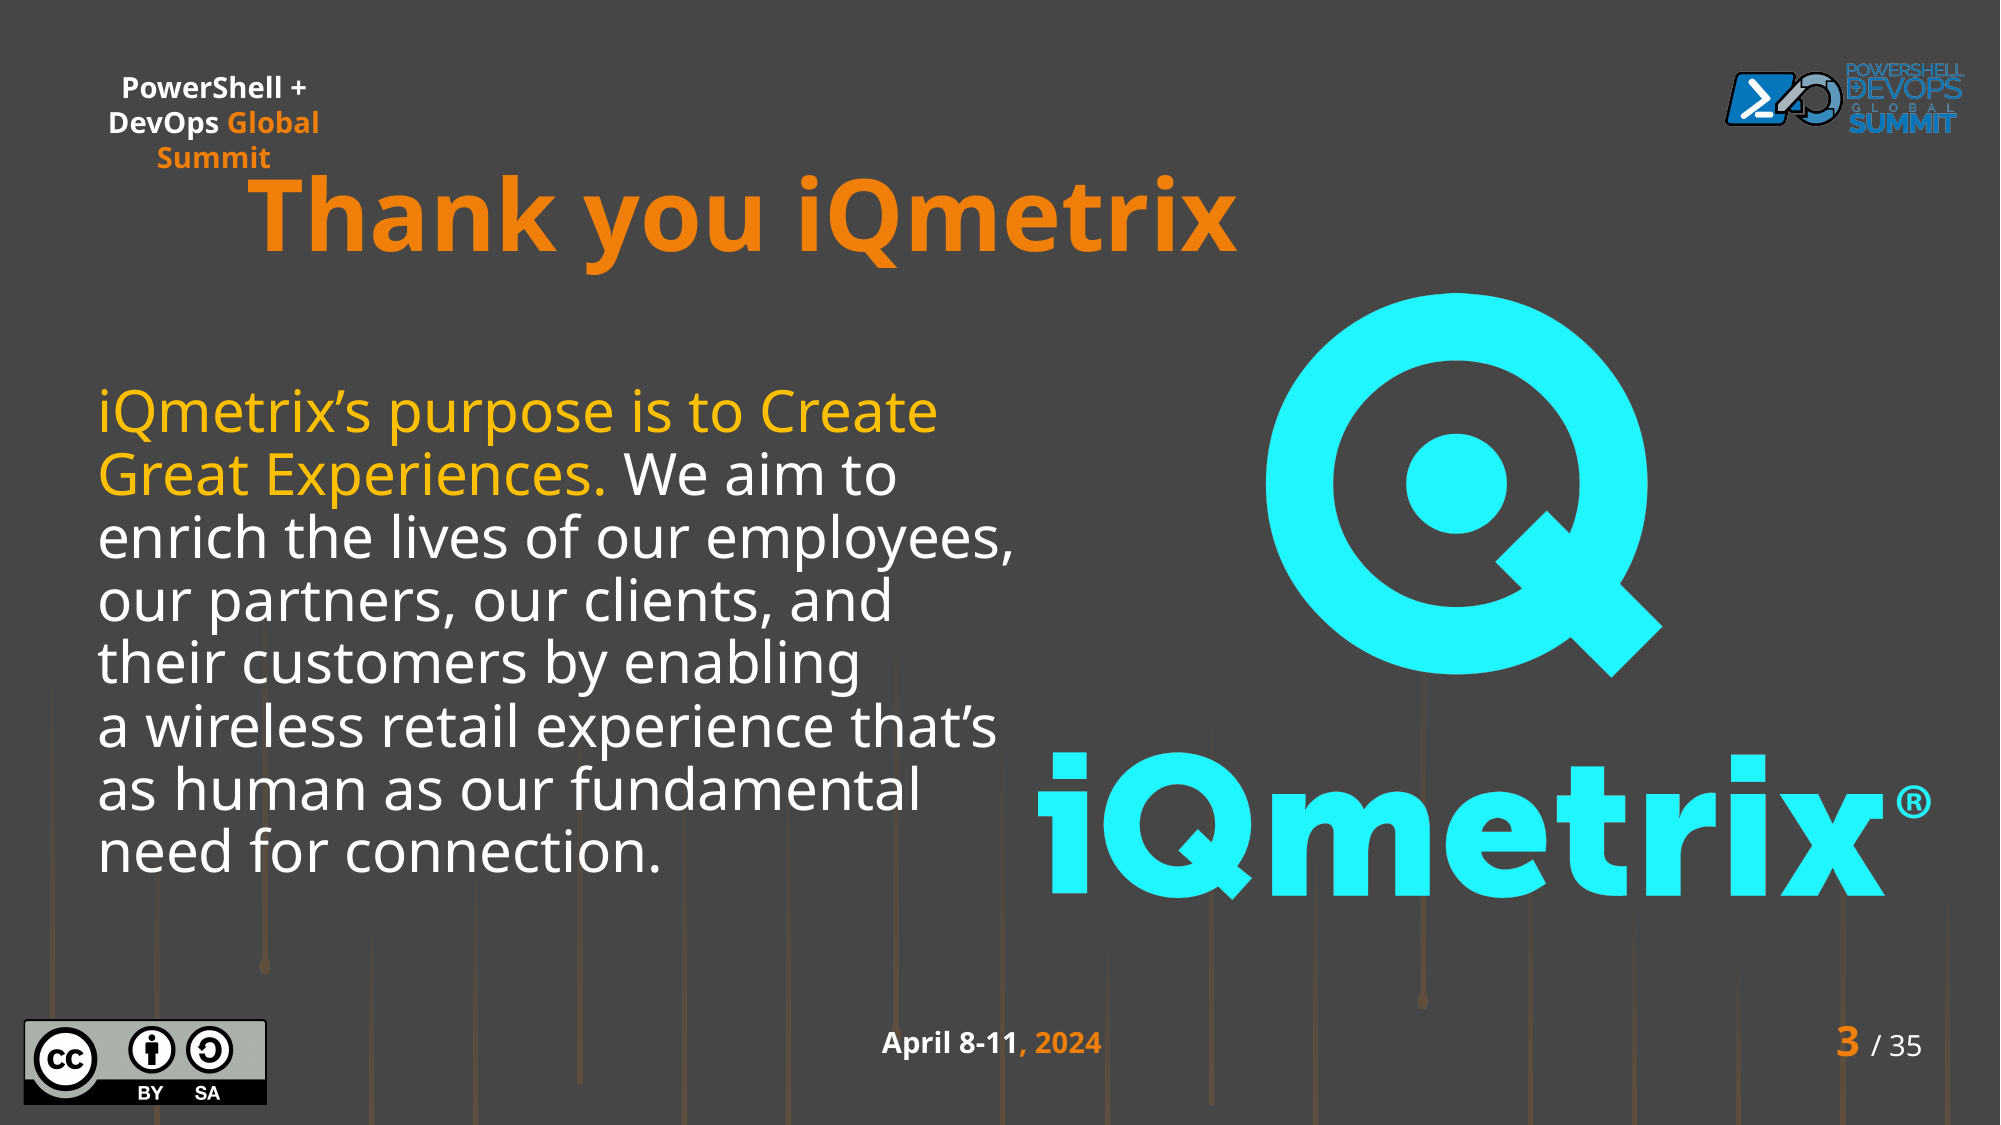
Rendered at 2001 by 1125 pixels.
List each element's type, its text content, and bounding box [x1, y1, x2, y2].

text_box Thank you iQmetrix [231, 144, 1769, 279]
picture [1725, 61, 1965, 139]
picture [1038, 293, 1931, 900]
list iQmetrix’s purpose is to Create Great Experiences. We aim to enrich the lives of our employees, our partners, our clients, and their customers by enabling a wireless retail experience that’s as human as our fundamental need for connection. [82, 374, 1038, 859]
picture [23, 1019, 267, 1105]
